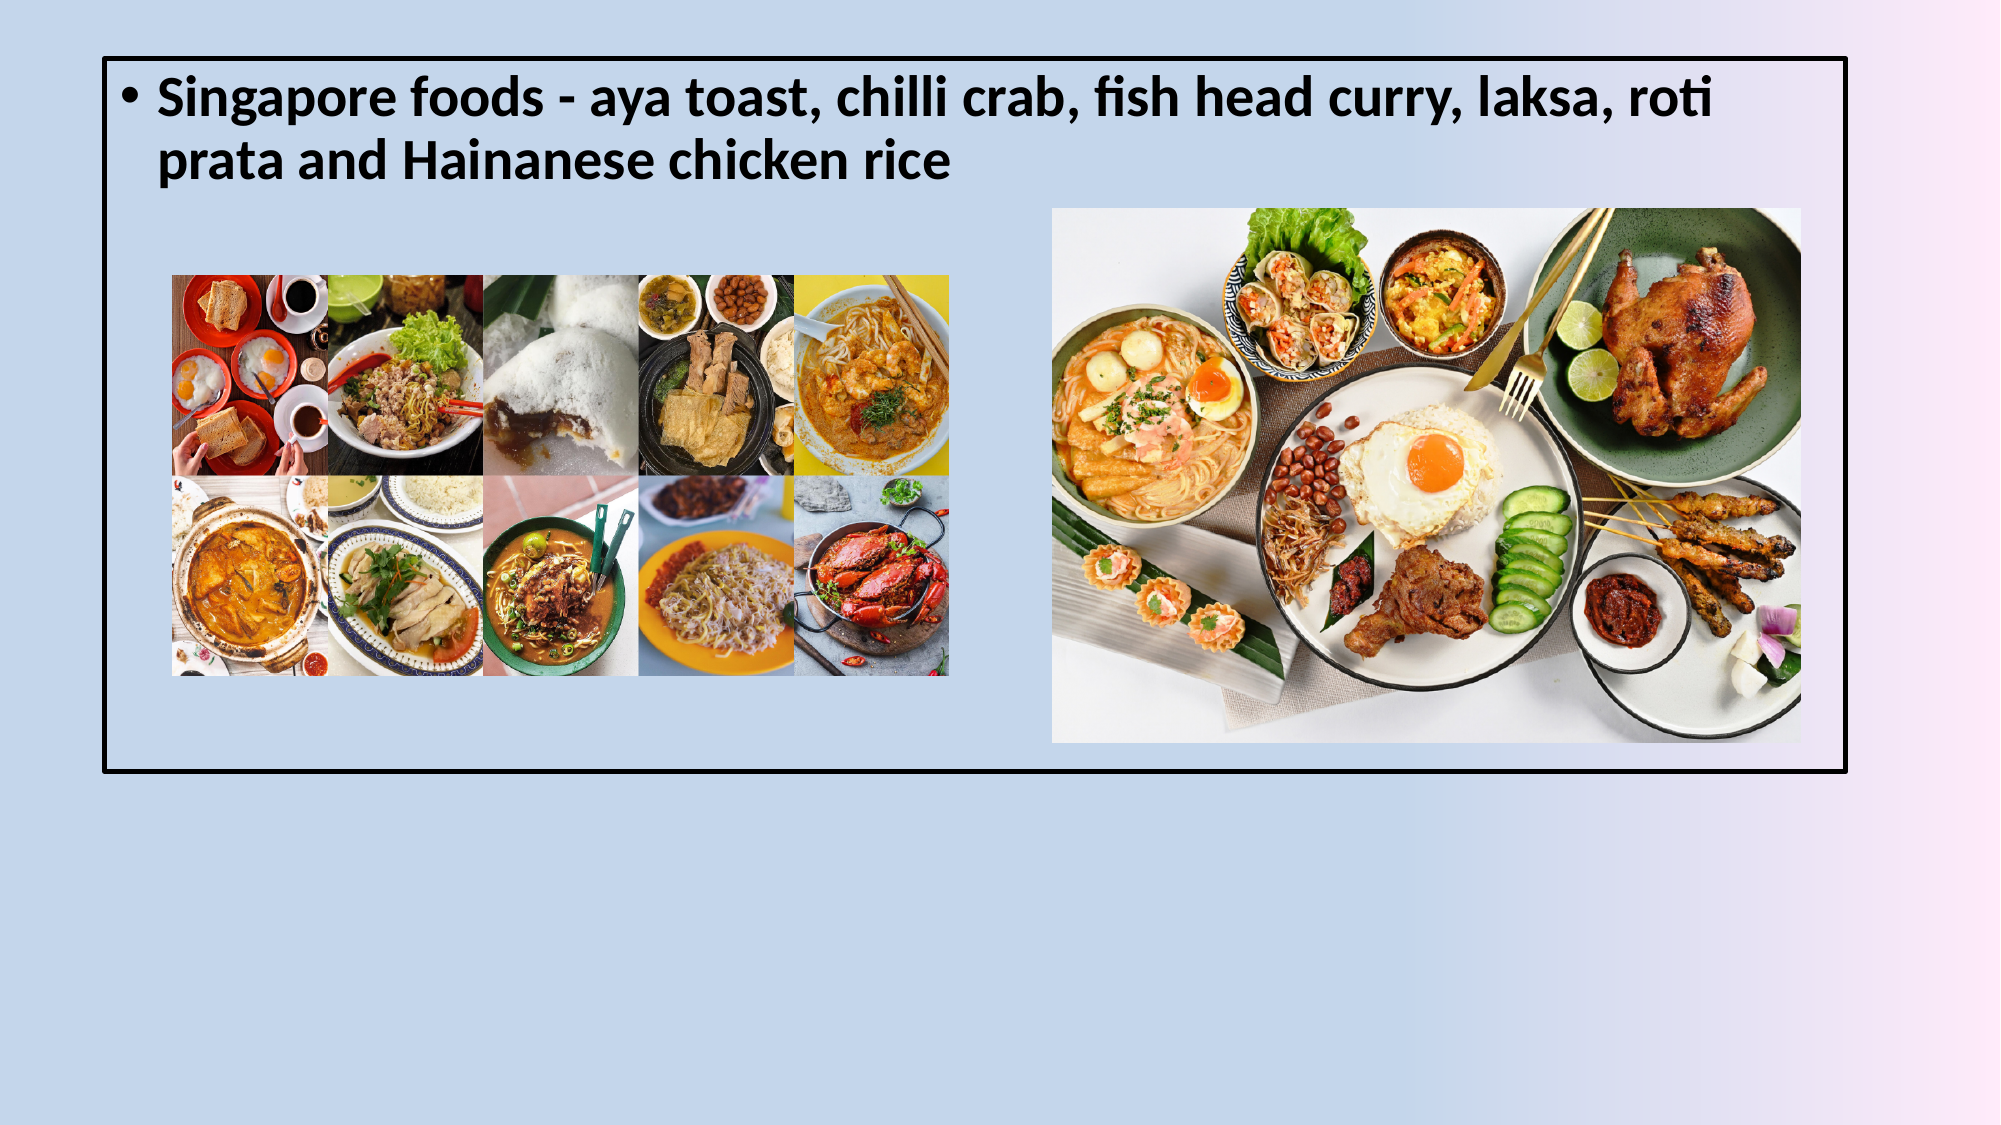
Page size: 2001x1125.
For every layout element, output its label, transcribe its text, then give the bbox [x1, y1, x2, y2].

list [172, 275, 949, 676]
picture [1052, 208, 1801, 743]
text_box Singapore foods - aya toast, chilli crab, fish head curry, laksa, roti prata and Hainanese chicken rice [104, 58, 1846, 772]
